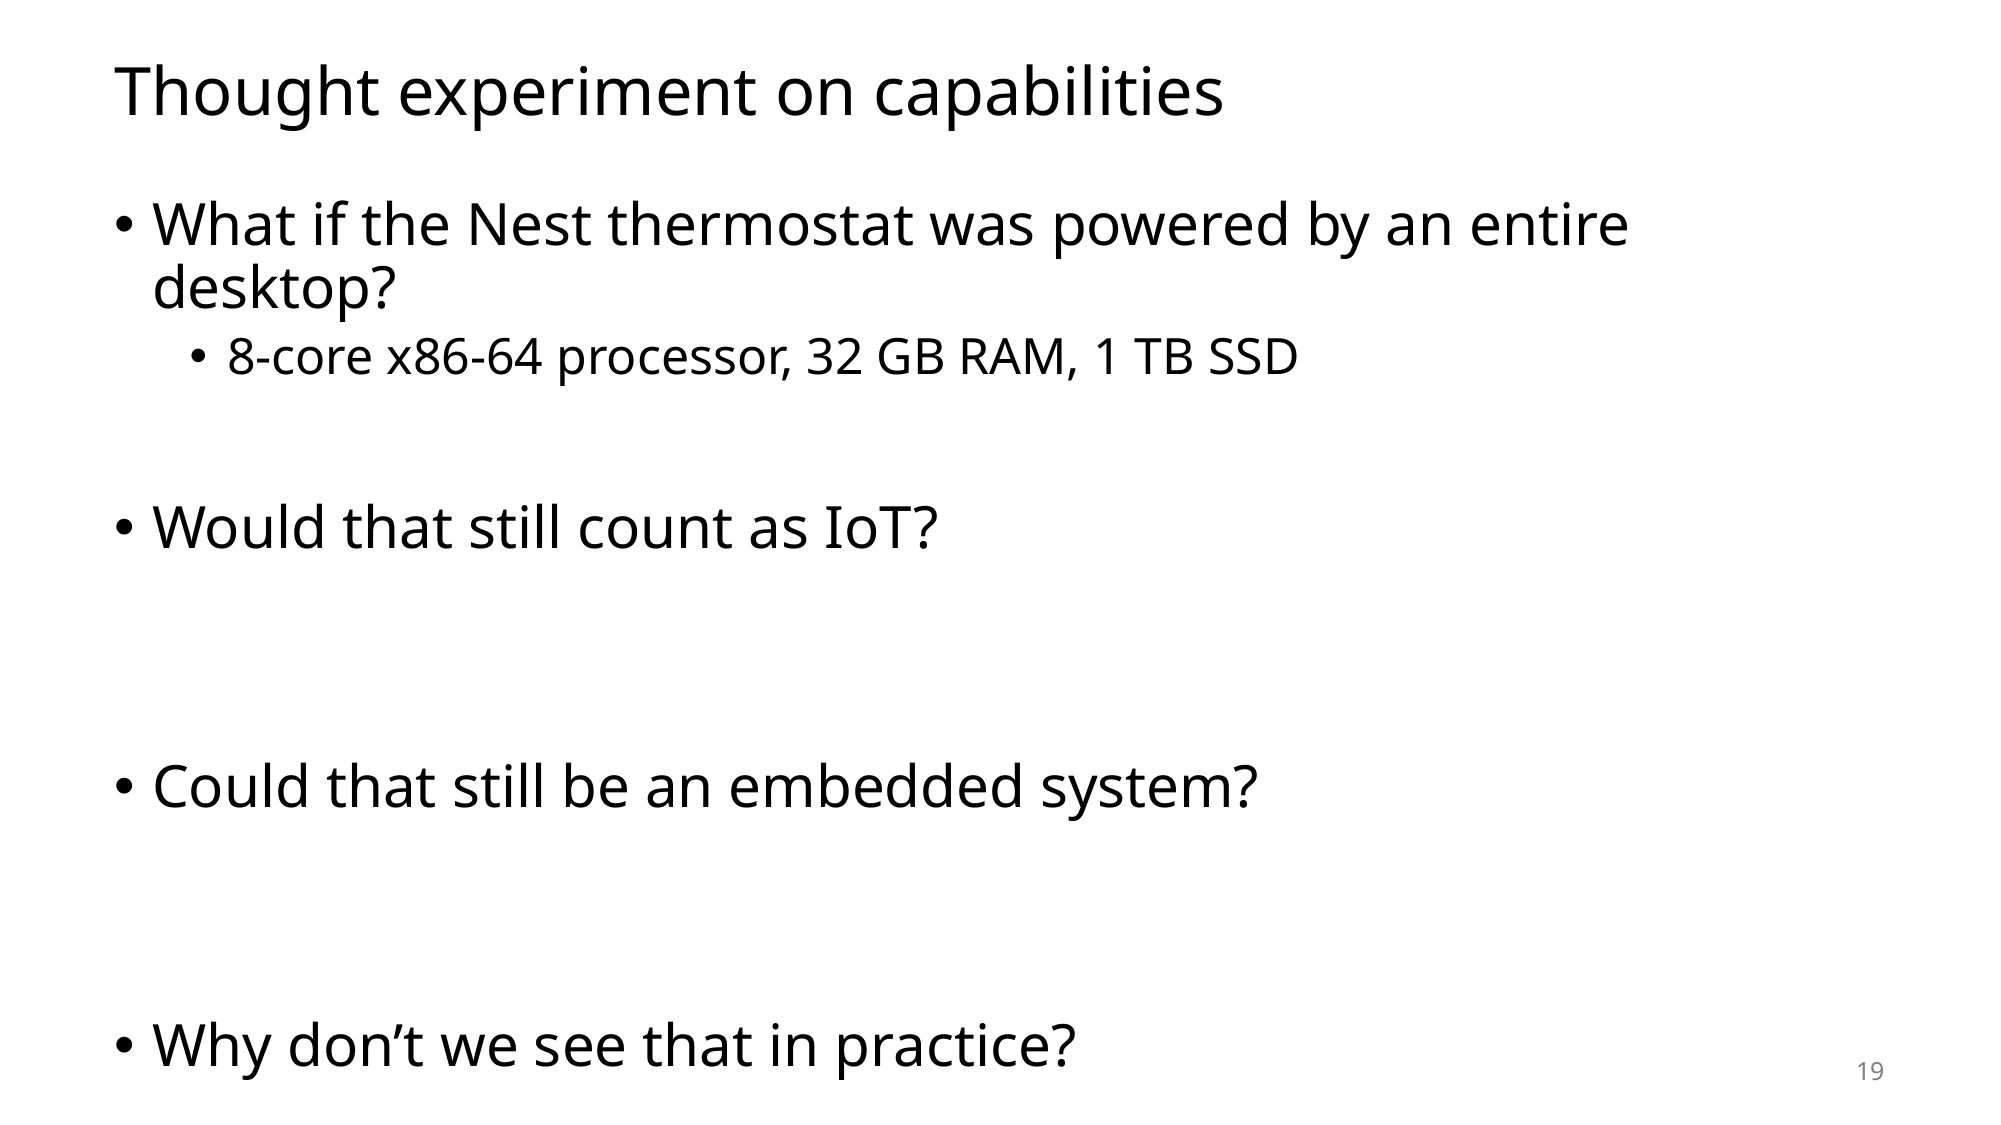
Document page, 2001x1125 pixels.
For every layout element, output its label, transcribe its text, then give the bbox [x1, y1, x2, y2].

title Thought experiment on capabilities [99, 37, 1900, 150]
list What if the Nest thermostat was powered by an entire desktop? 8-core x86-64 processor, 32 GB RAM, 1 TB SSD Would that still count as IoT? Could that still be an embedded system? Why don’t we see that in practice? [99, 187, 1900, 1013]
slide_number 19 [1749, 1042, 1900, 1103]
